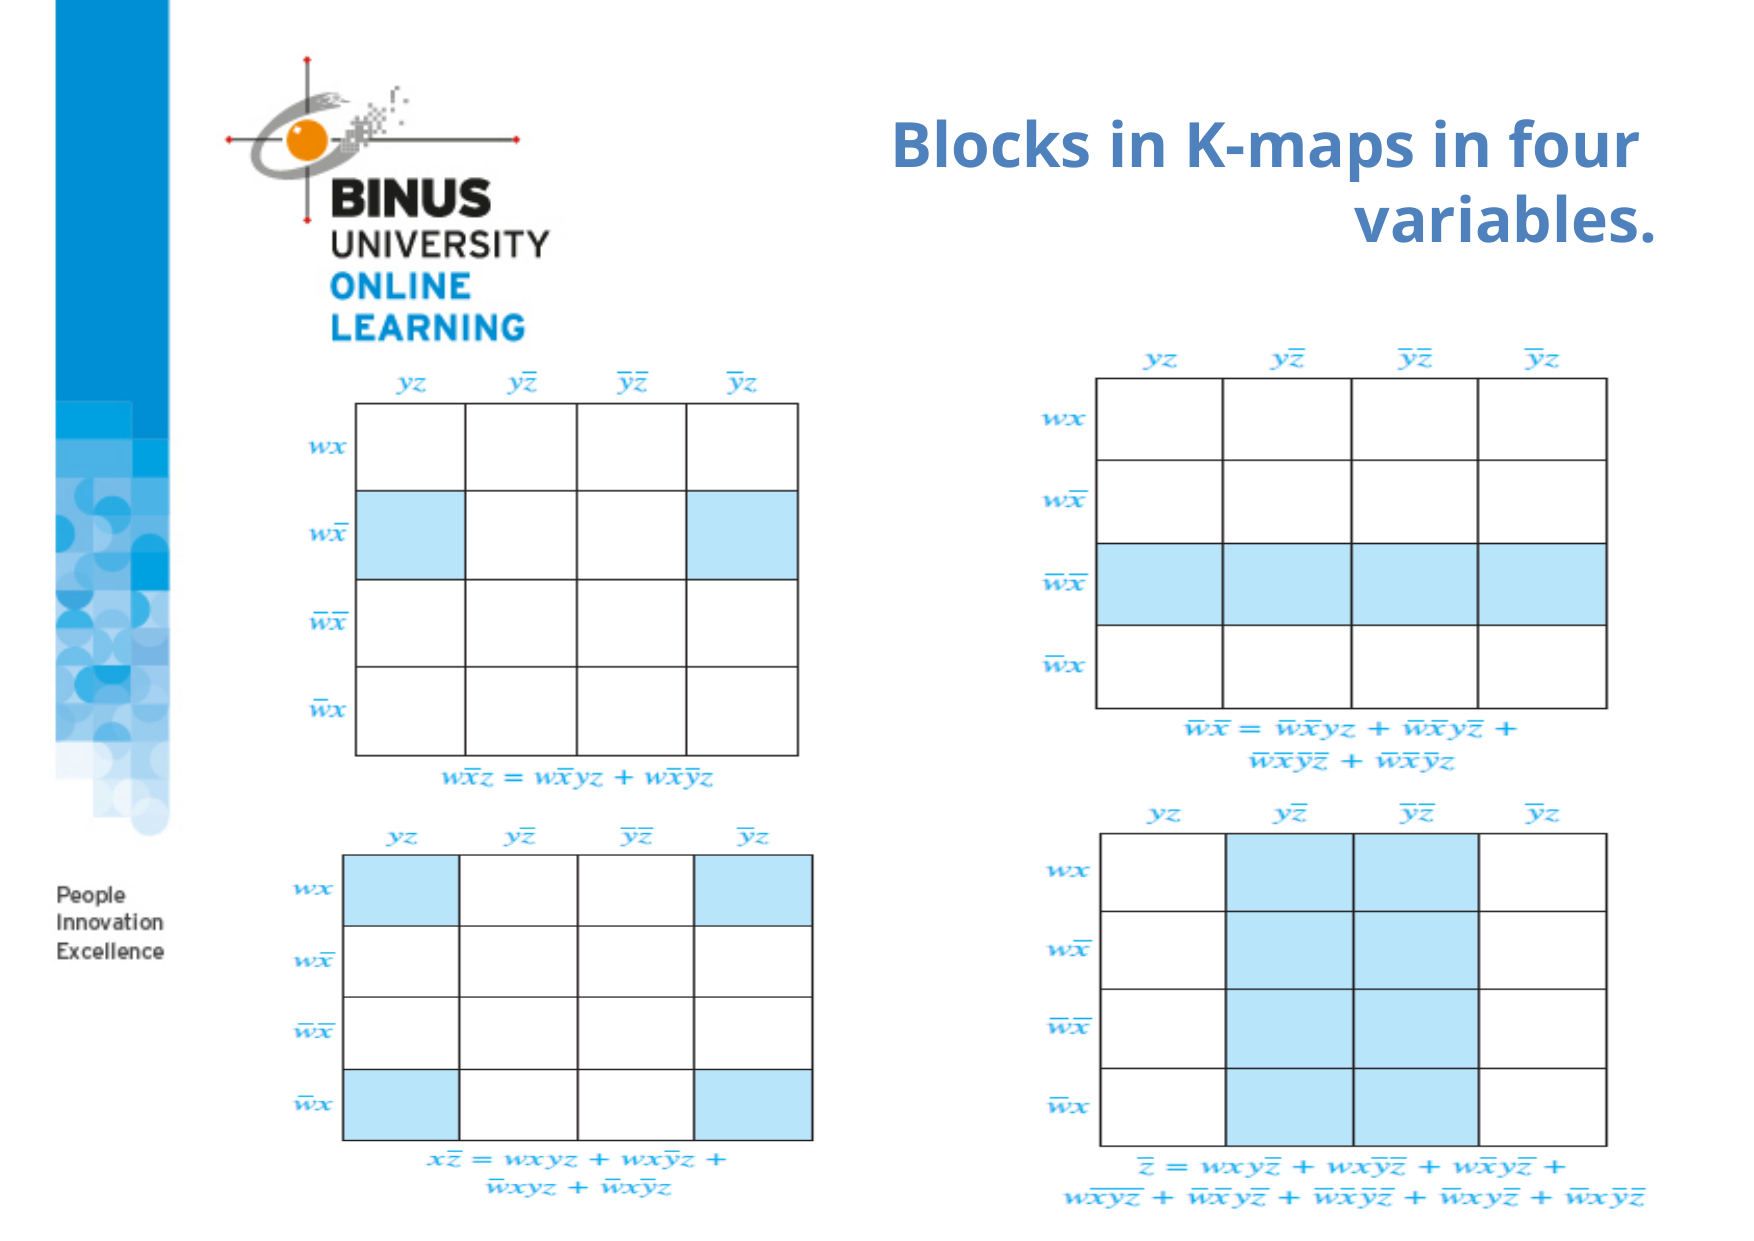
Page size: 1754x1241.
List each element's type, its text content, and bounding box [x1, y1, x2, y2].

title Blocks in K-maps in four variables. [319, 76, 1675, 283]
picture [0, 0, 1754, 1241]
